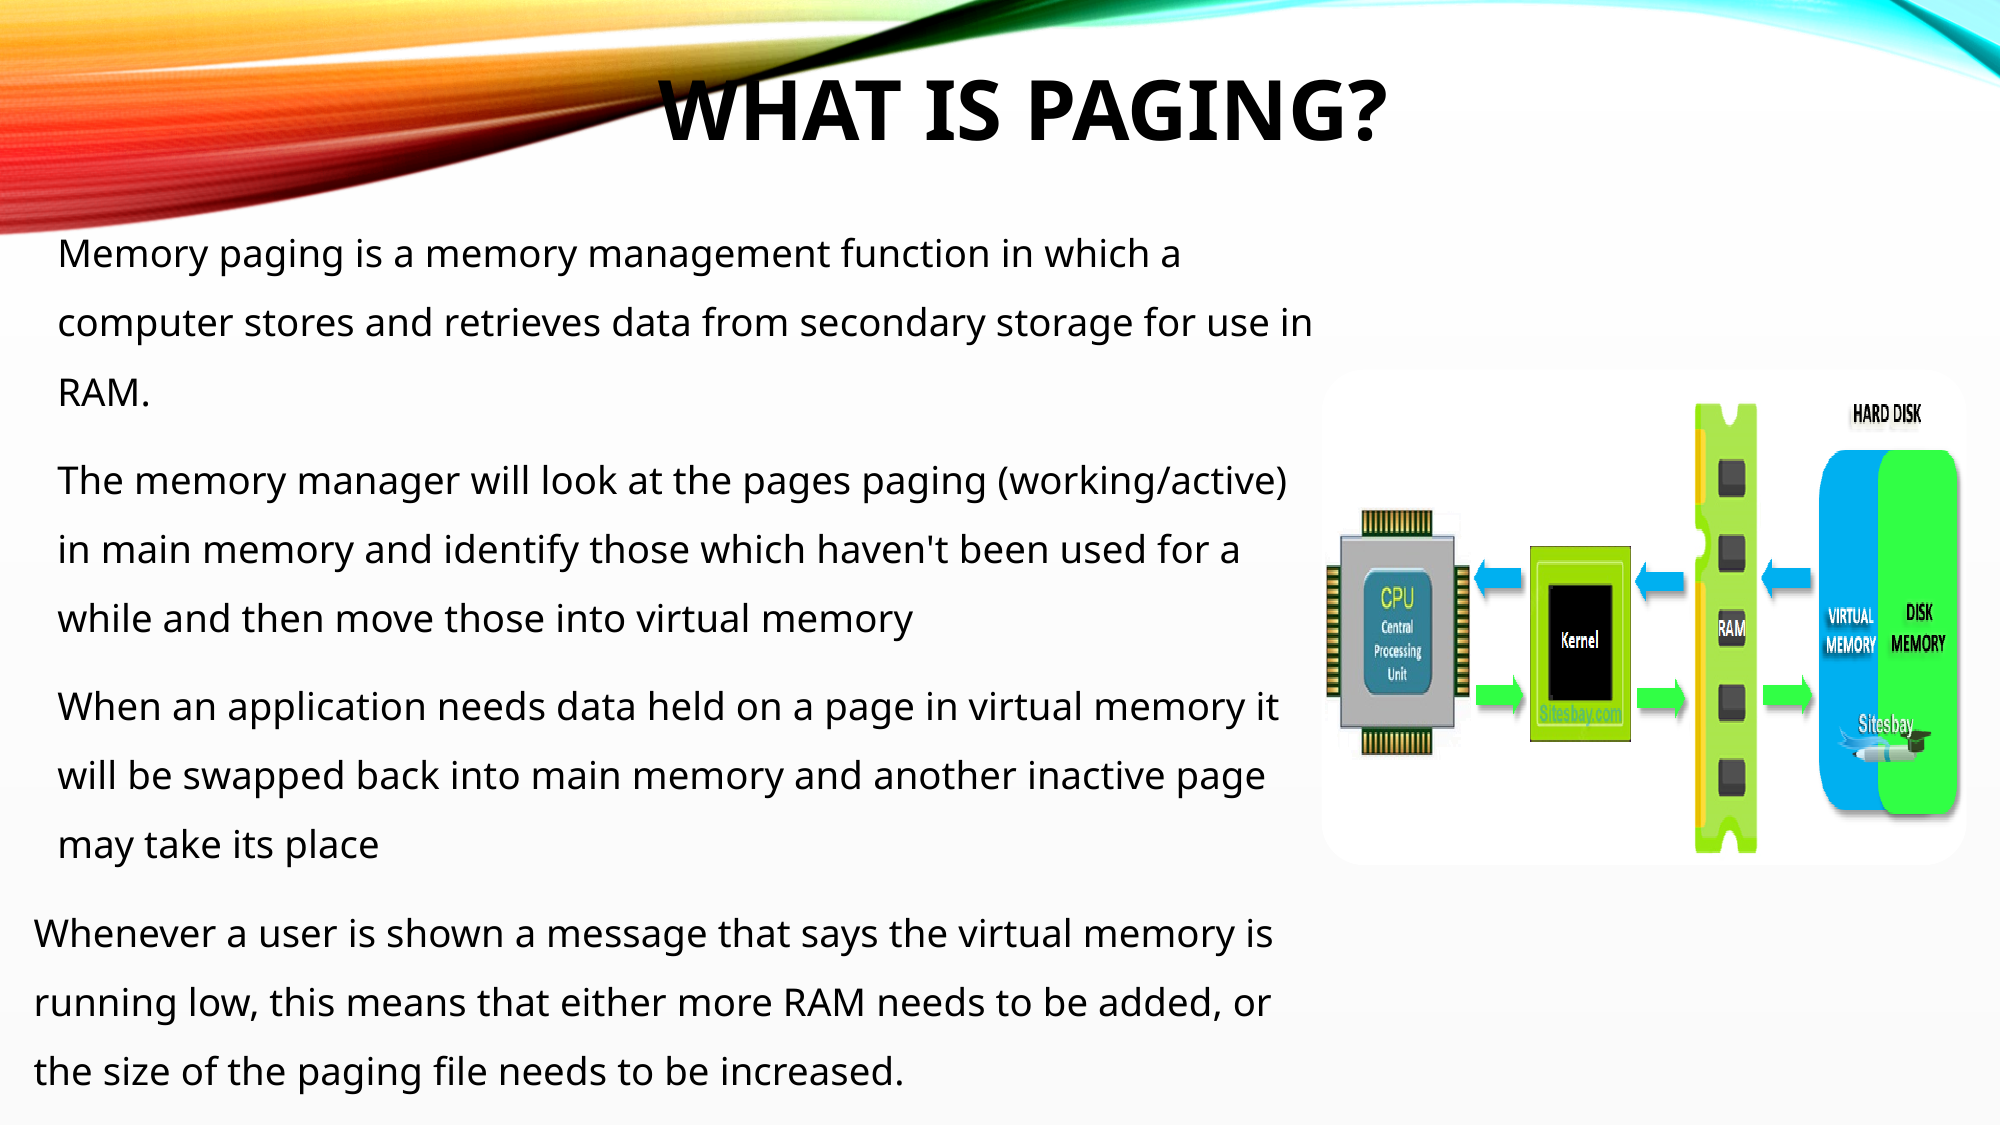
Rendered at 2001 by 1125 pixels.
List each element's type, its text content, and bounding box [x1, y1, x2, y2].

picture [0, 0, 2000, 237]
picture [1321, 369, 1967, 866]
list Memory paging is a memory management function in which a computer stores and retrieves data from secondary storage for use in RAM. The memory manager will look at the pages paging (working/active) in main memory and identify those which haven't been used for a while and then move those into virtual memory When an application needs data held on a page in virtual memory it will be swapped back into main memory and another inactive page may take its place Whenever a user is shown a message that says the virtual memory is running low, this means that either more RAM needs to be added, or the size of the paging file needs to be increased. [18, 198, 1339, 1101]
title What is Paging? [635, 61, 1412, 168]
